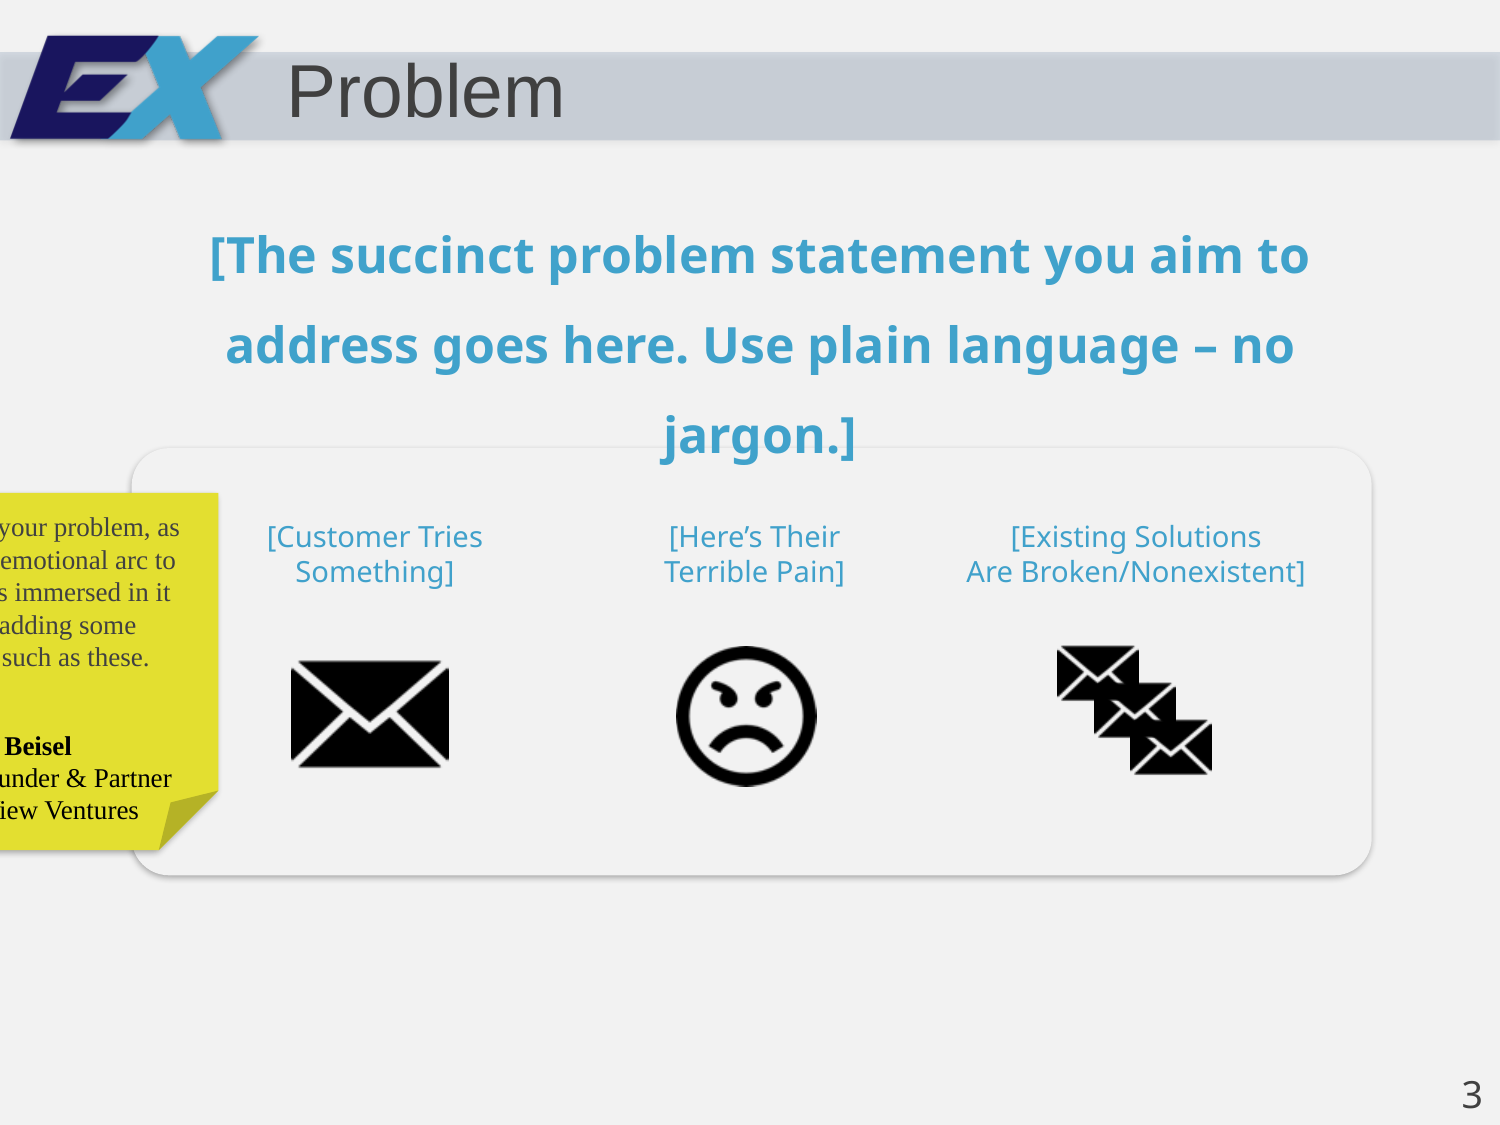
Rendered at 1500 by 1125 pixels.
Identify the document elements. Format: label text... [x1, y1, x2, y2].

picture [0, 20, 267, 144]
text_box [1057, 634, 1212, 787]
text_box [Here’s Their Terrible Pain] [649, 510, 860, 596]
text_box 3 [1446, 1063, 1499, 1124]
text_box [0, 492, 219, 851]
text_box [275, 51, 1500, 141]
list Problem [275, 52, 1277, 141]
text_box [Existing Solutions Are Broken/Nonexistent] [951, 510, 1321, 596]
list [The succinct problem statement you aim to address goes here. Use plain language – no jargon.] [125, 185, 1395, 923]
picture [675, 645, 817, 787]
picture [291, 638, 450, 792]
text_box [Customer Tries Something] [252, 510, 498, 596]
